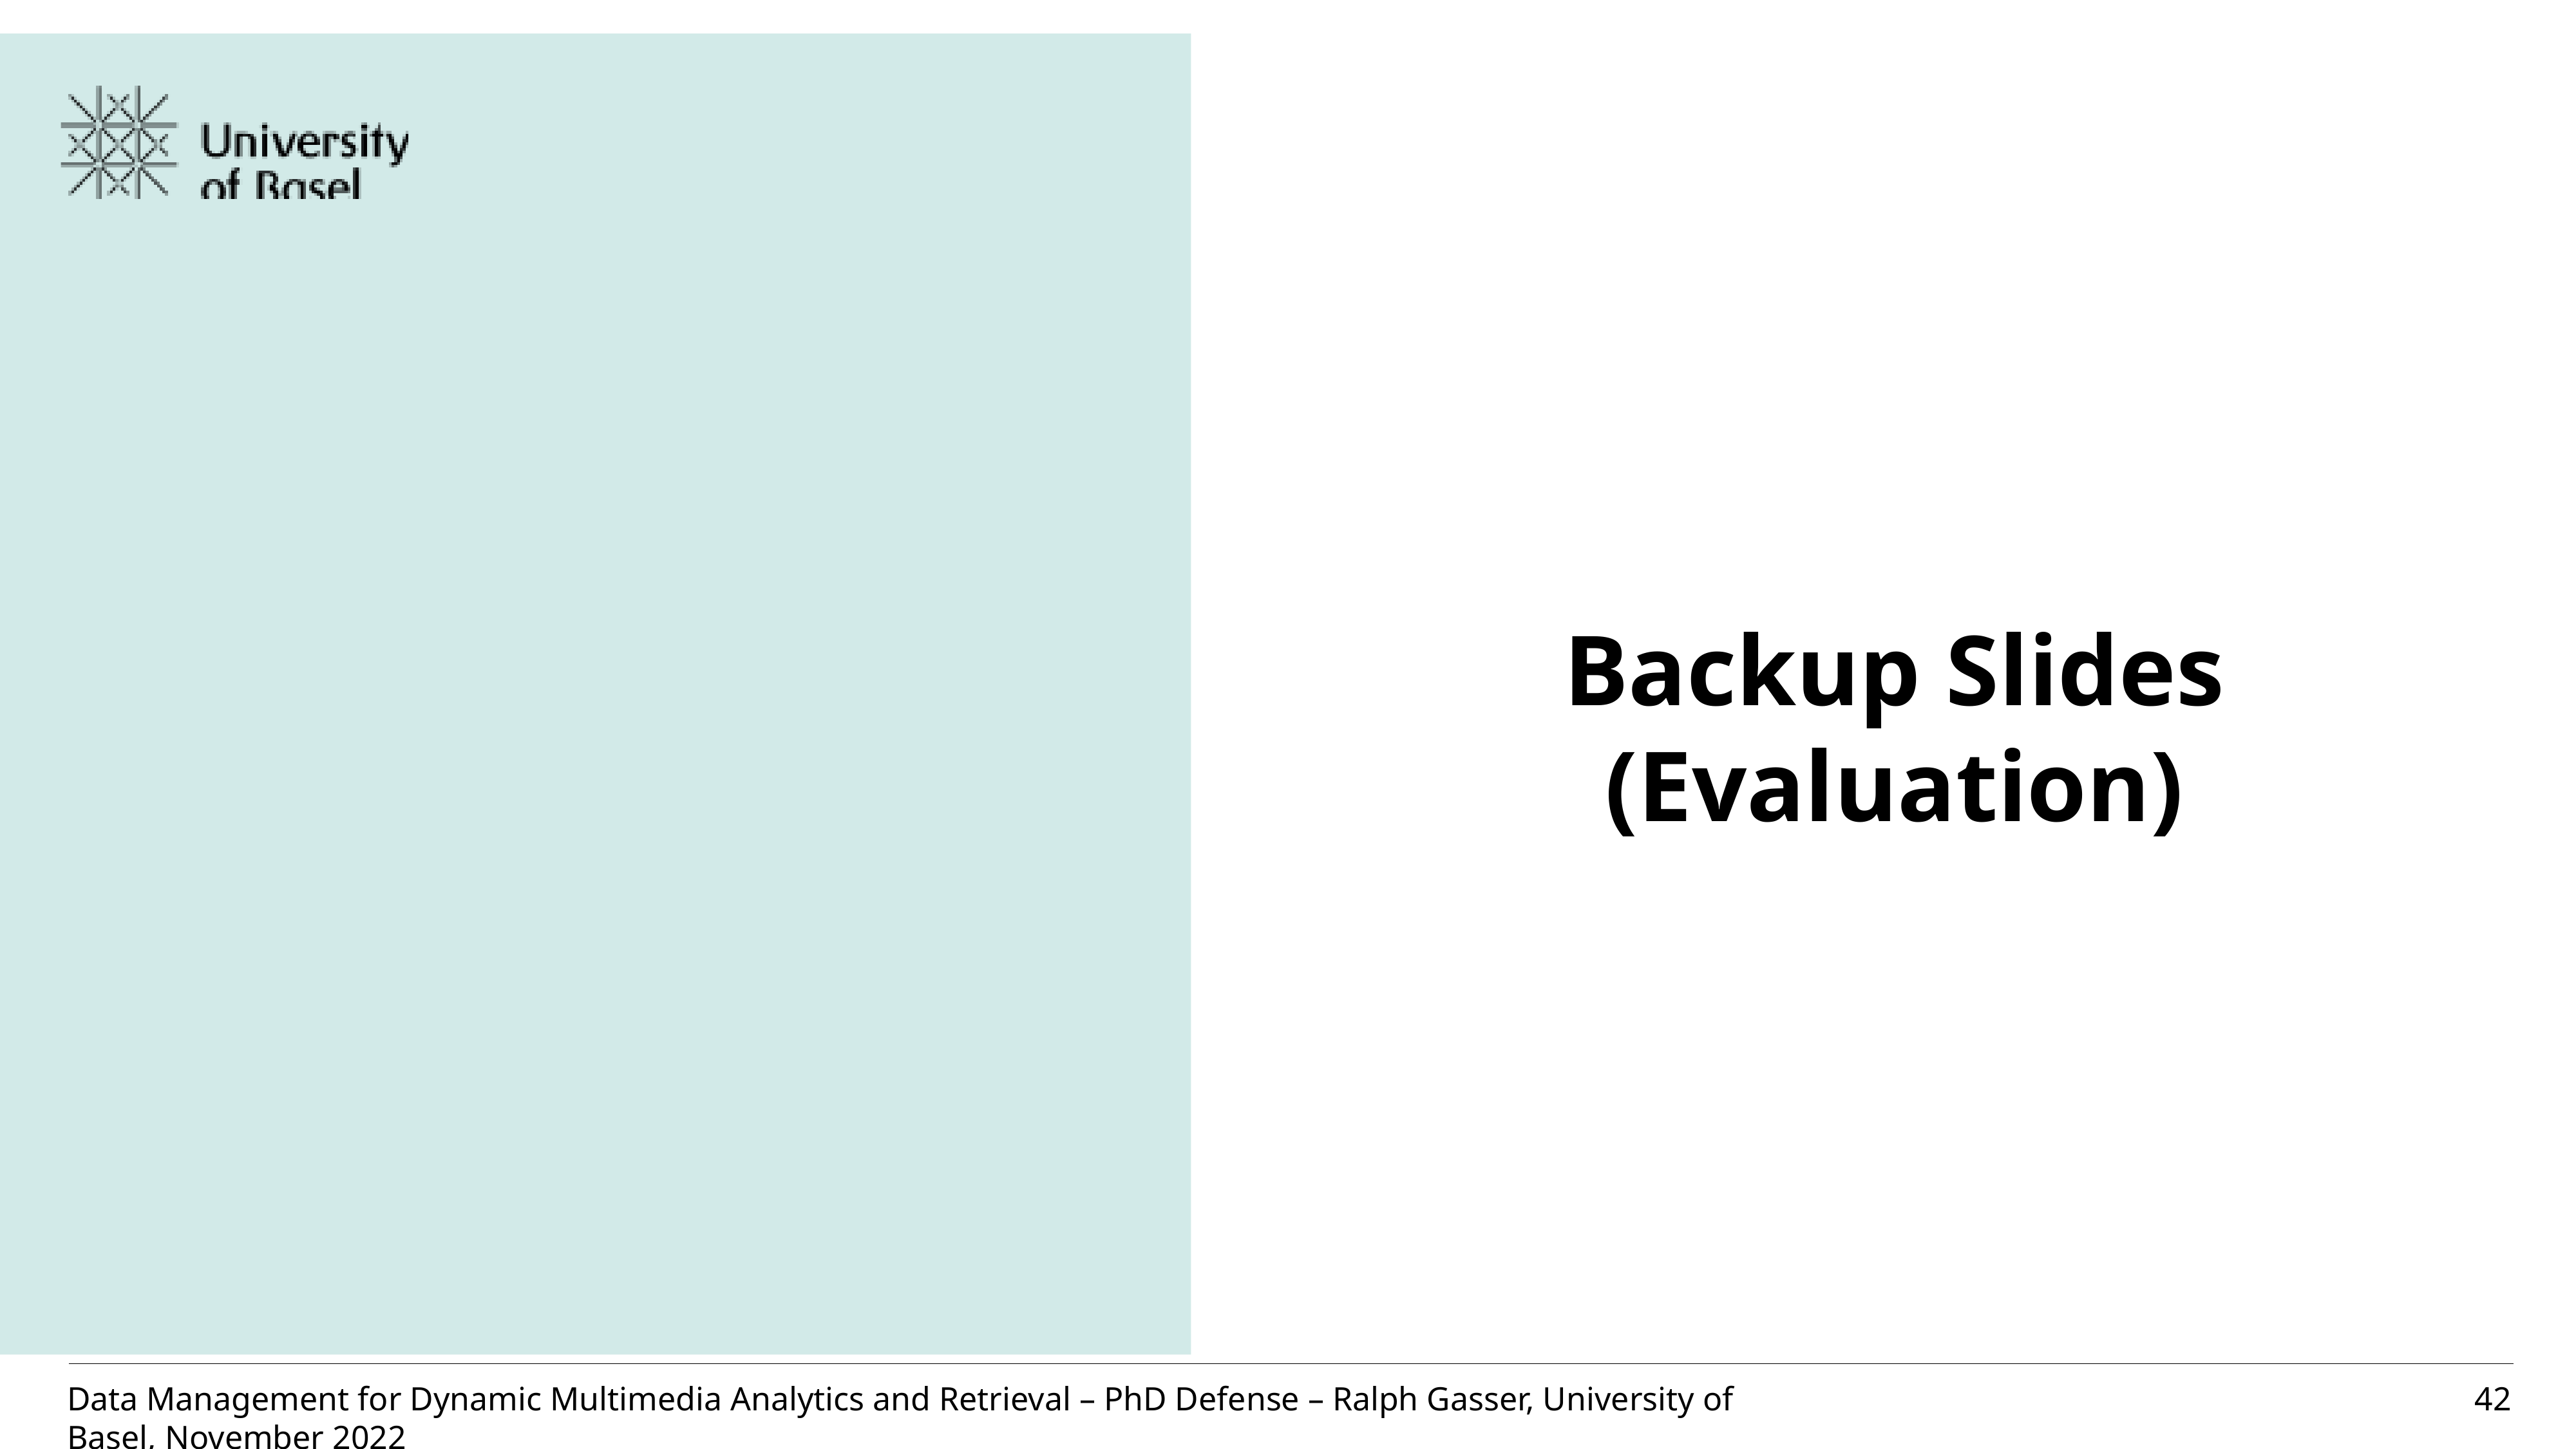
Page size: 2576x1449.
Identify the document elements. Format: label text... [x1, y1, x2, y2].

slide_number 42 [2343, 1378, 2512, 1418]
text_box Backup Slides (Evaluation) [1554, 599, 2235, 850]
